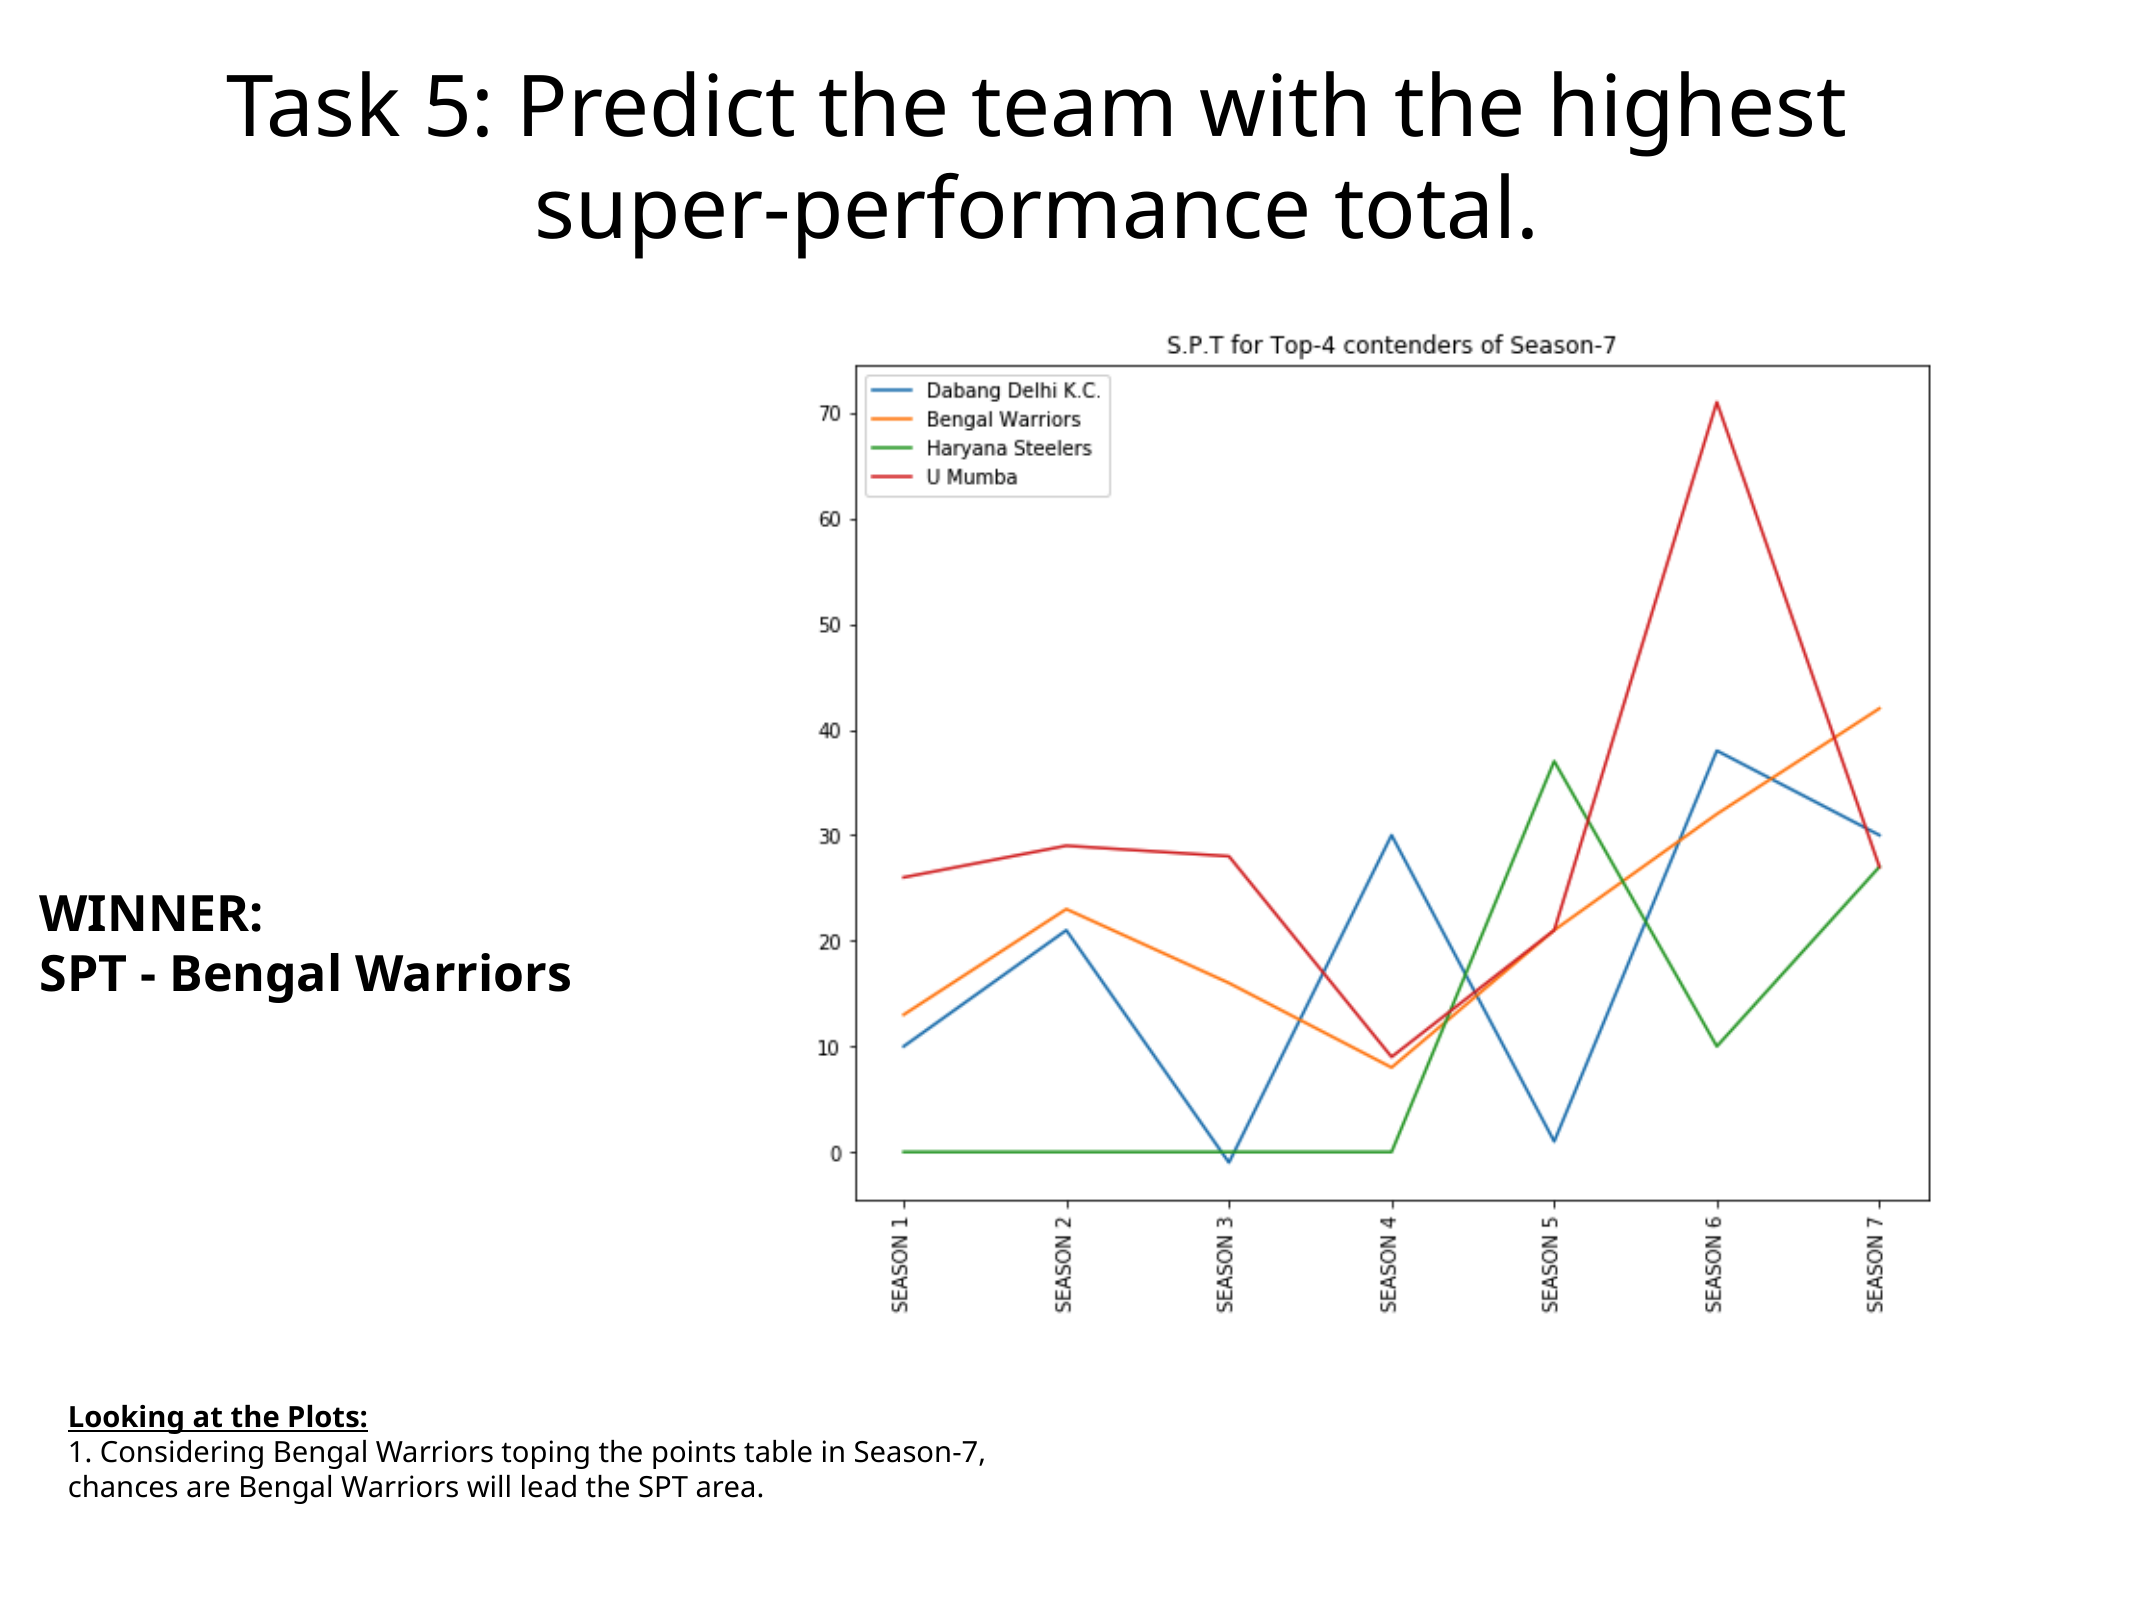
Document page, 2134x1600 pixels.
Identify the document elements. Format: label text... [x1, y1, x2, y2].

text_box Looking at the Plots: 1. Considering Bengal Warriors toping the points table in Season-7, chances are Bengal Warriors will lead the SPT area. [59, 1360, 1039, 1539]
text_box WINNER: SPT - Bengal Warriors [31, 873, 581, 1010]
title Task 5: Predict the team with the highest super-performance total. [126, 41, 1949, 267]
picture [798, 327, 1956, 1331]
